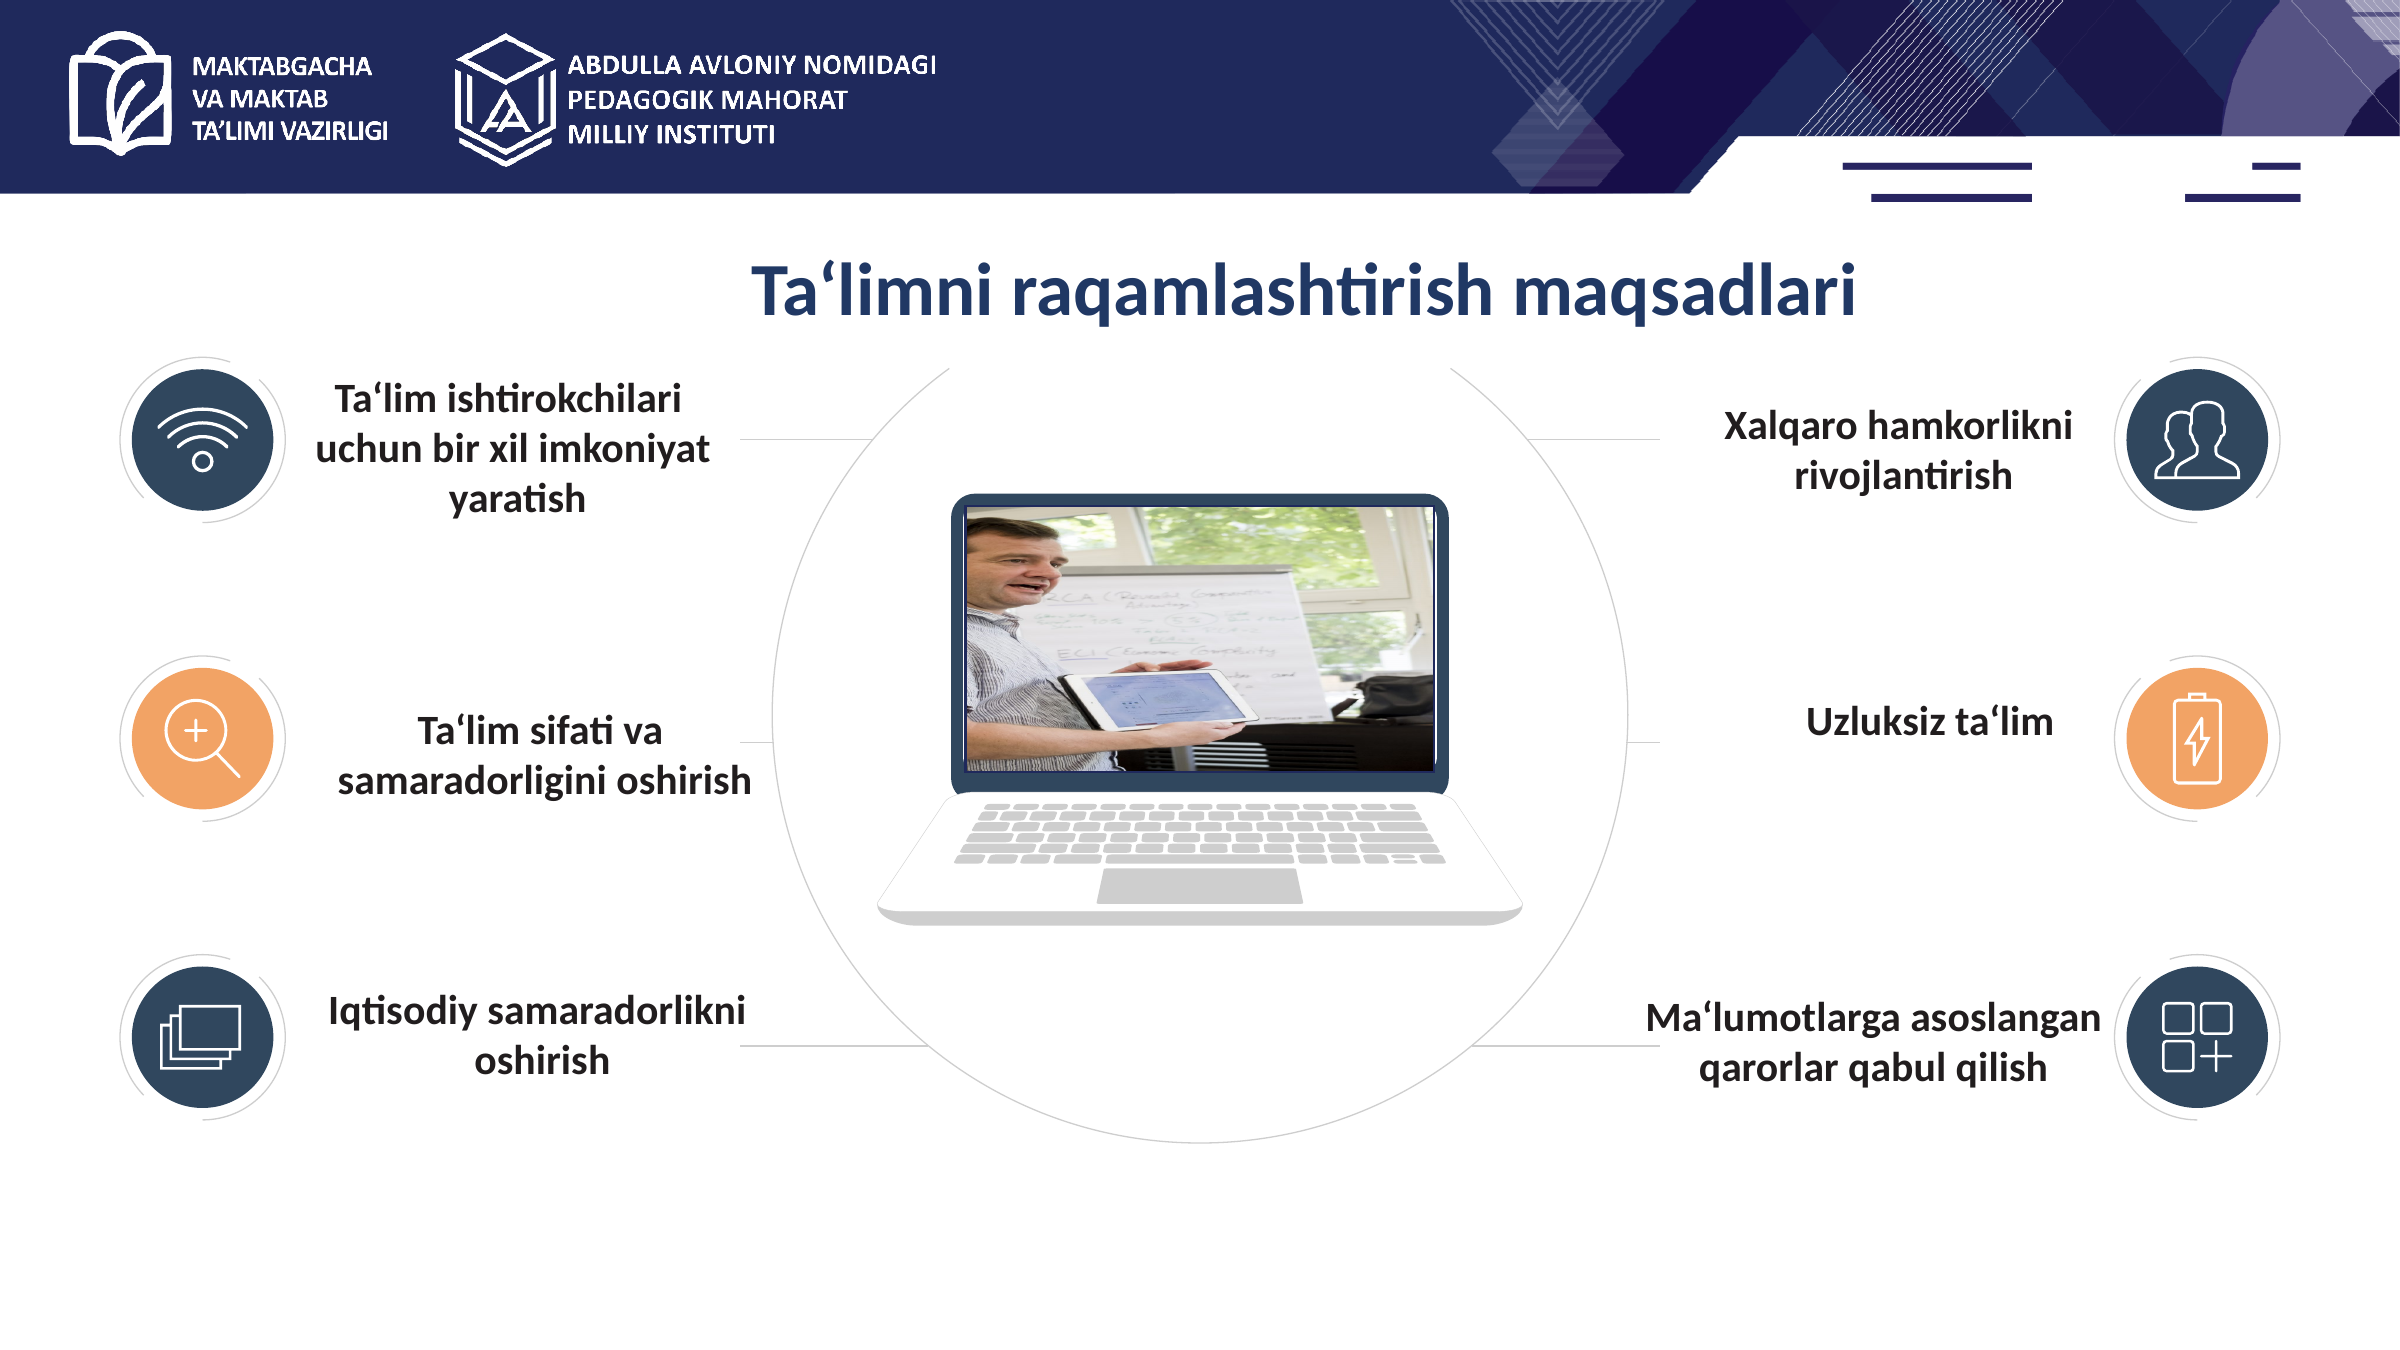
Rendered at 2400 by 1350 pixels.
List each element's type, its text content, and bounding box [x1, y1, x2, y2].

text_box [2114, 655, 2280, 822]
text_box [2114, 357, 2280, 523]
text_box Ta‘lim sifati va samaradorligini oshirish [301, 695, 740, 810]
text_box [119, 655, 286, 822]
text_box Uzluksiz ta‘lim [1791, 686, 2070, 752]
picture [0, 0, 2400, 203]
text_box Iqtisodiy samaradorlikni oshirish [313, 975, 740, 1091]
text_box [119, 357, 286, 523]
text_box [119, 954, 286, 1121]
text_box Ma‘lumotlarga asoslangan qarorlar qabul qilish [1660, 982, 2114, 1098]
text_box Xalqaro hamkorlikni rivojlantirish [1709, 390, 2098, 505]
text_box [740, 368, 1660, 1143]
text_box Ta‘limni raqamlashtirish maqsadlari [736, 233, 1875, 339]
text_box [2114, 954, 2280, 1121]
text_box Ta‘lim ishtirokchilari uchun bir xil imkoniyat yaratish [300, 363, 726, 529]
